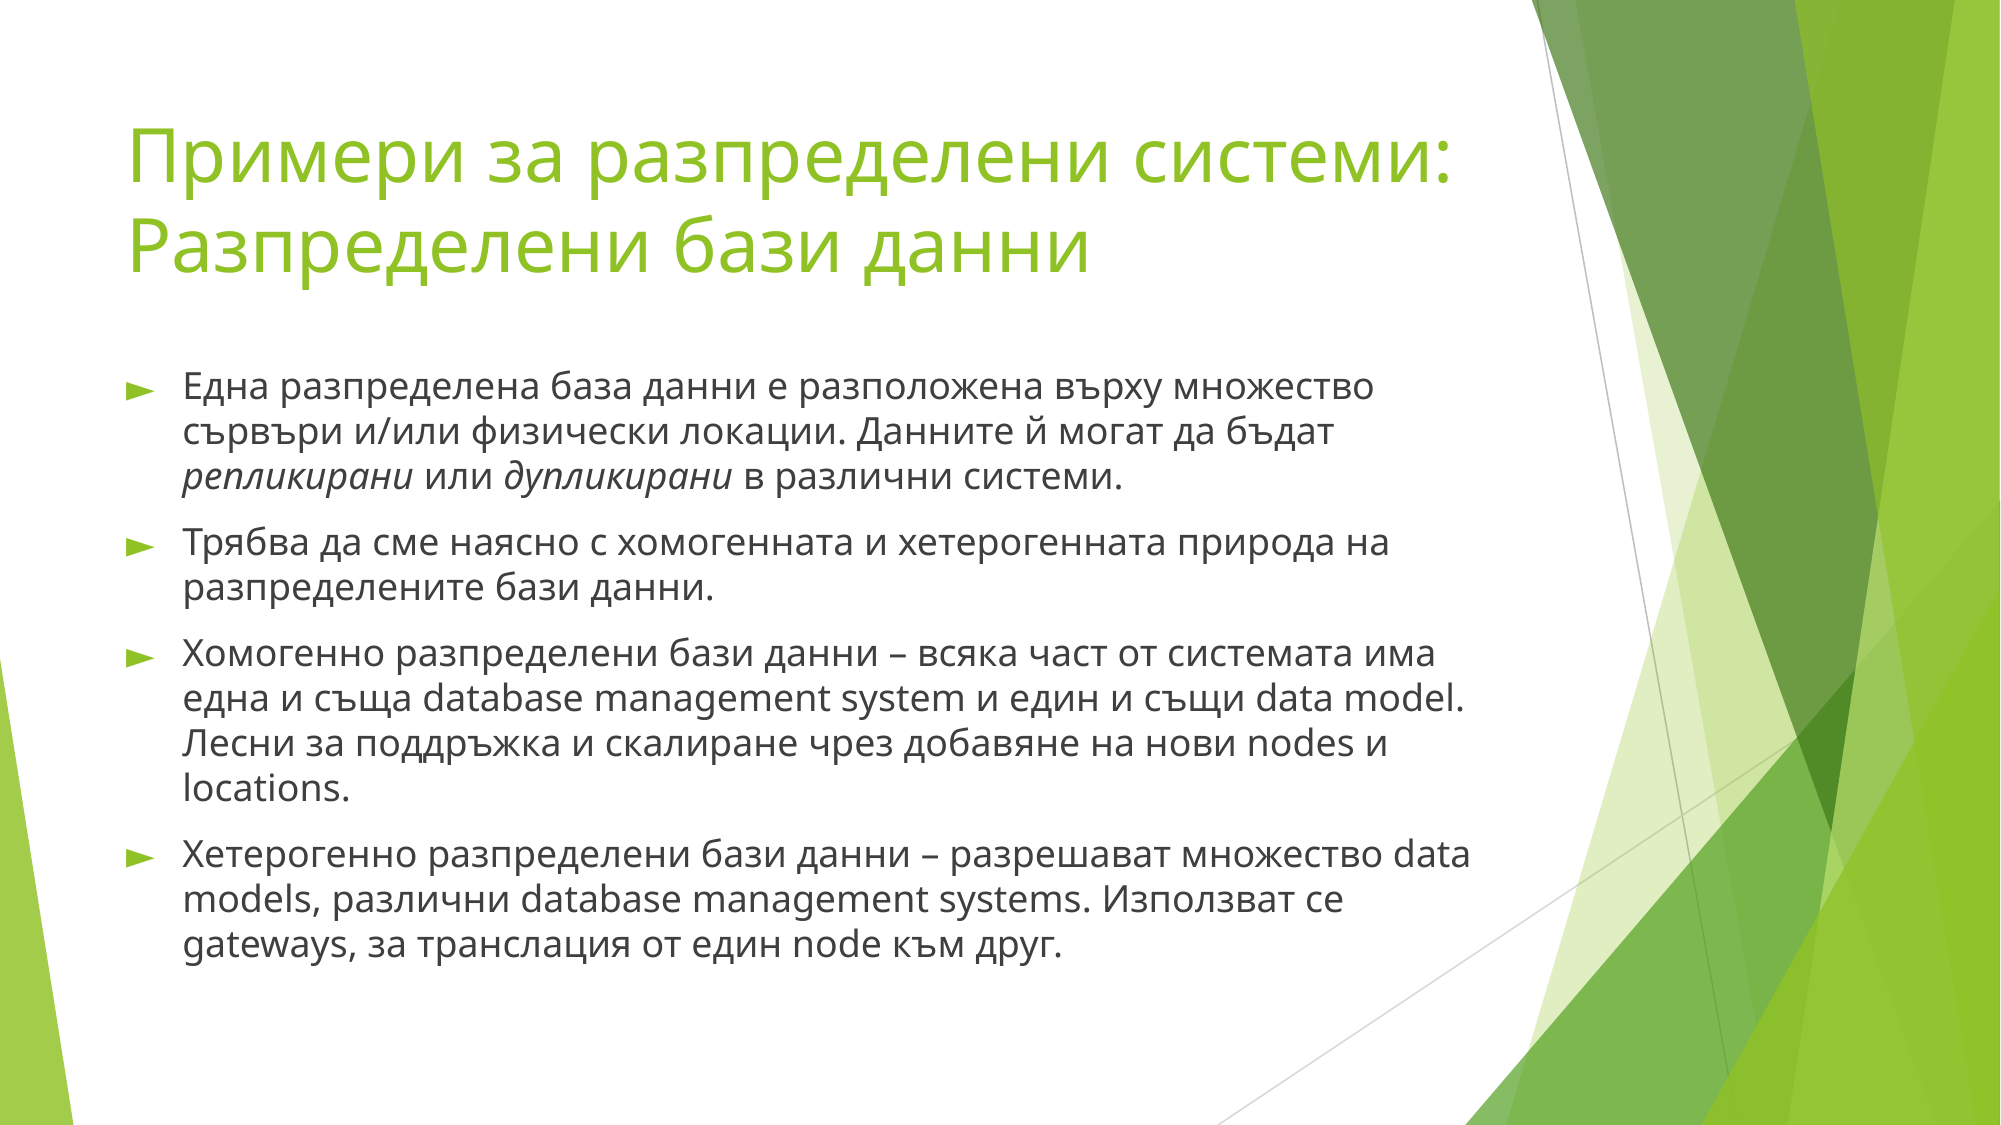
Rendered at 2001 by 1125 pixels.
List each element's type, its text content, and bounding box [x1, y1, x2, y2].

title Примери за разпределени системи: Разпределени бази данни [111, 99, 1522, 317]
list Една разпределена база данни е разположена върху множество сървъри и/или физически локации. Данните й могат да бъдат репликирани или дупликирани в различни системи. Трябва да сме наясно с хомогенната и хетерогенната природа на разпределените бази данни. Хомогенно разпределени бази данни – всяка част от системата има една и съща database management system и един и същи data model. Лесни за поддръжка и скалиране чрез добавяне на нови nodes и locations. Хетерогенно разпределени бази данни – разрешават множество data models, различни database management systems. Използват се gateways, за транслация от един node към друг. [111, 354, 1522, 992]
